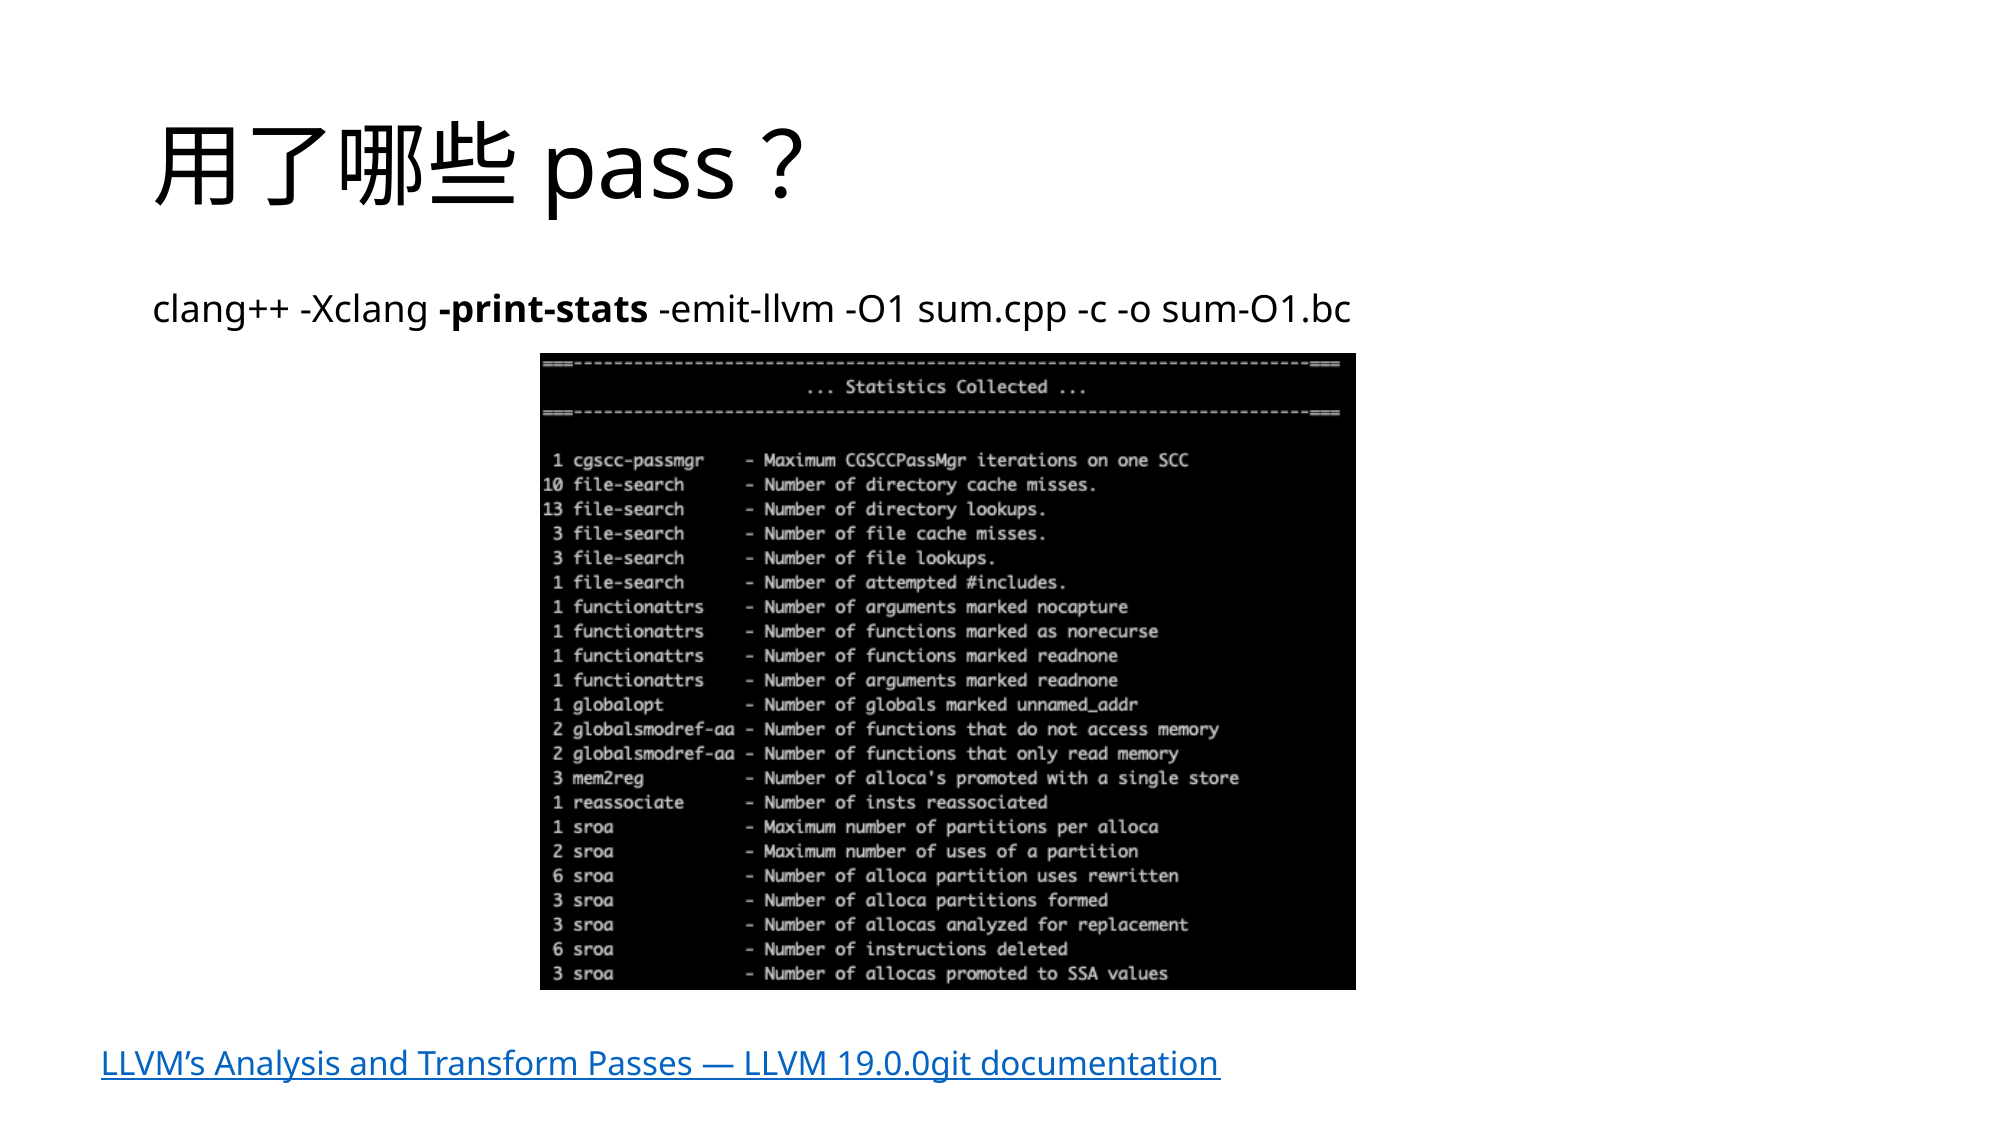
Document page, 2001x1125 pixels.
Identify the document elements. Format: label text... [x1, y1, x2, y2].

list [540, 353, 1356, 990]
title 用了哪些pass？ [137, 59, 1863, 278]
text_box clang++ -Xclang -print-stats -emit-llvm -O1 sum.cpp -c -o sum-O1.bc [137, 277, 1544, 337]
text_box LLVM’s Analysis and Transform Passes — LLVM 19.0.0git documentation [85, 1034, 1586, 1095]
